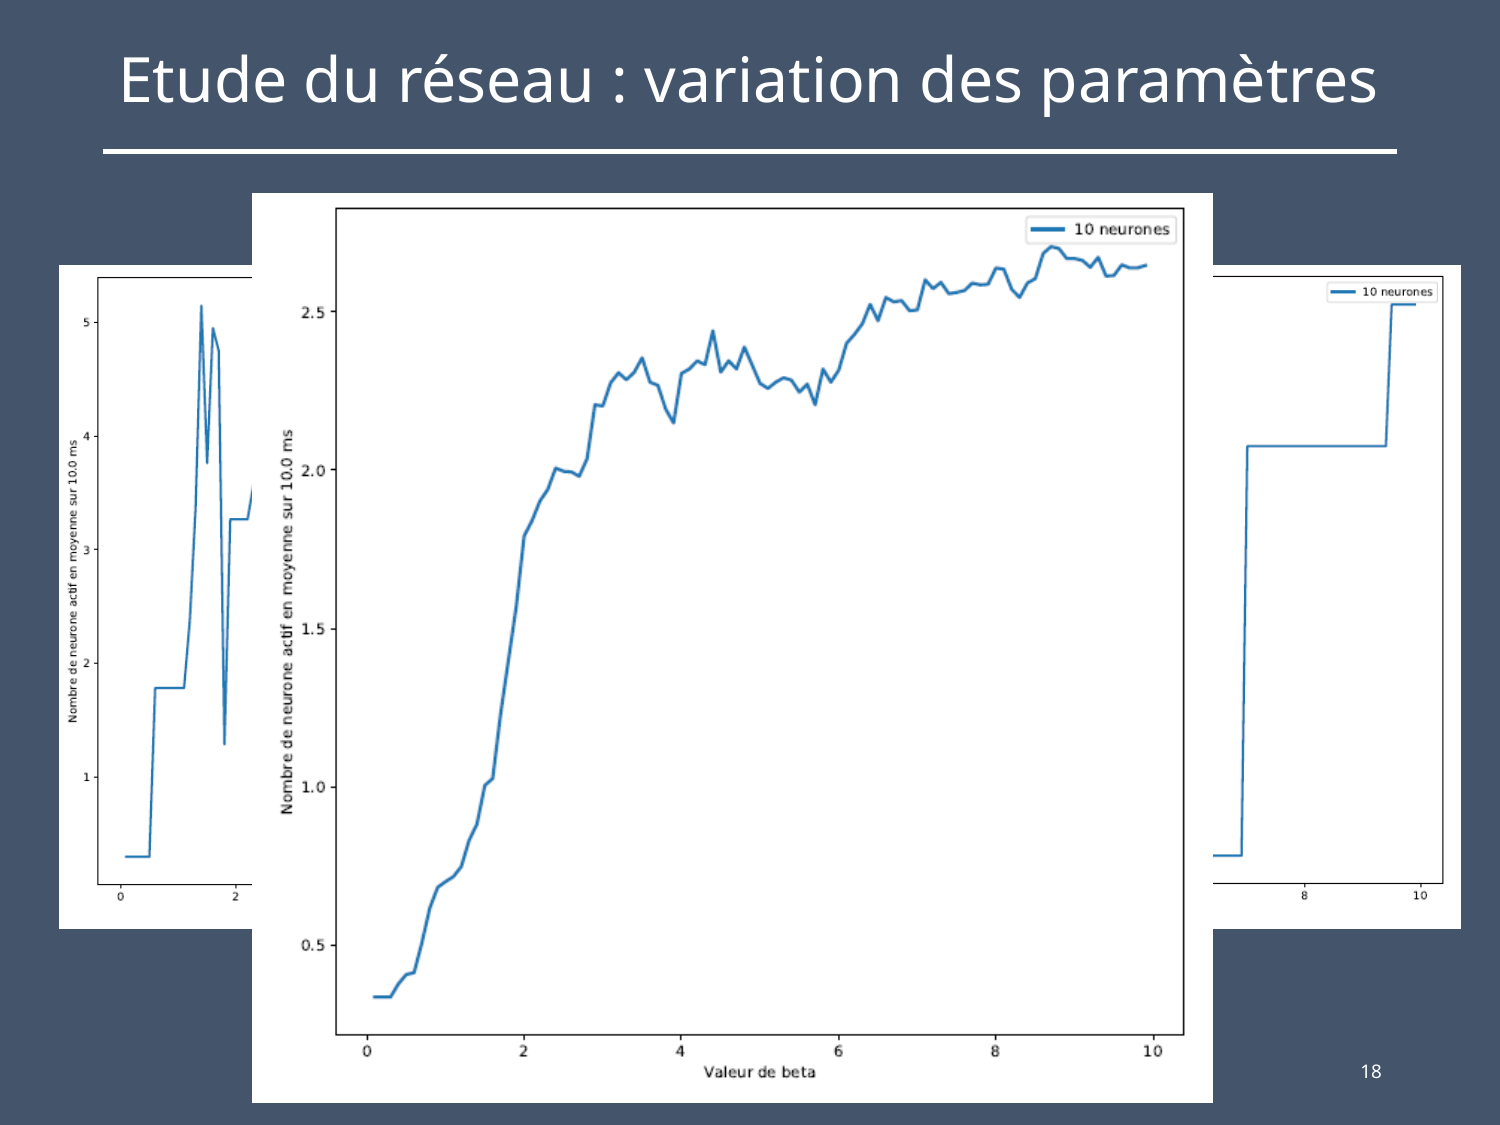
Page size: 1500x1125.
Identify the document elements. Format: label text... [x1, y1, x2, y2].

picture [59, 193, 1461, 1103]
title Etude du réseau : variation des paramètres [103, 13, 1397, 152]
slide_number 18 [1213, 1042, 1397, 1103]
